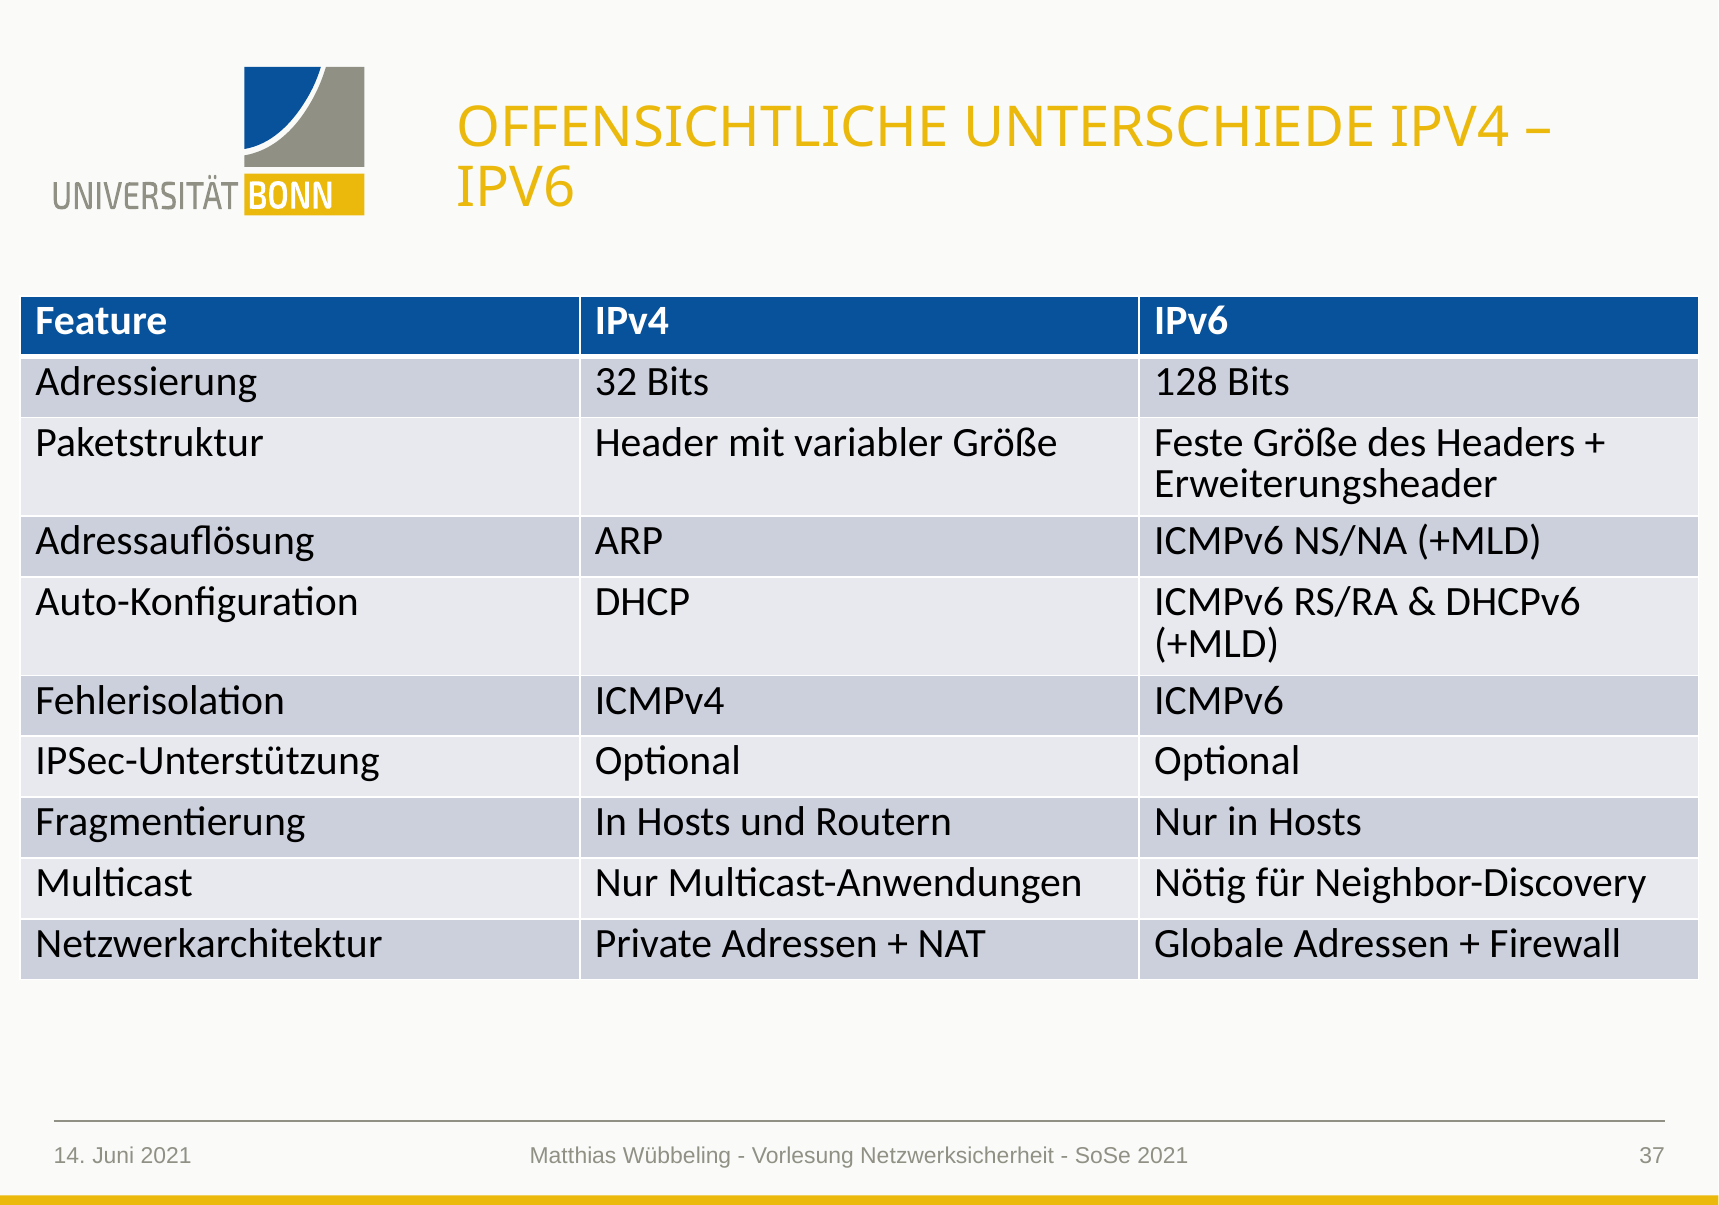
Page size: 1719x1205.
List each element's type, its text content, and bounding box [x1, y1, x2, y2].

table_header Feature [21, 297, 579, 354]
table_cell Private Adressen + NAT [581, 920, 1138, 979]
table_cell Optional [581, 737, 1138, 796]
table_header IPv4 [581, 297, 1138, 354]
table_cell ARP [581, 517, 1138, 576]
table_cell Feste Größe des Headers + Erweiterungsheader [1140, 418, 1698, 515]
table_cell DHCP [581, 578, 1138, 675]
table_cell Nötig für Neighbor-Discovery [1140, 859, 1698, 918]
table_header IPv6 [1140, 297, 1698, 354]
table_cell Header mit variabler Größe [581, 418, 1138, 515]
table_cell In Hosts und Routern [581, 798, 1138, 857]
table_cell 32 Bits [581, 359, 1138, 417]
table_cell Auto-Konfiguration [21, 578, 579, 675]
table_cell Multicast [21, 859, 579, 918]
table_cell 128 Bits [1140, 359, 1698, 417]
table_cell Adressierung [21, 359, 579, 417]
table_cell Nur in Hosts [1140, 798, 1698, 857]
footer Matthias Wübbeling - Vorlesung Netzwerksicherheit - SoSe 2021 [389, 1121, 1329, 1189]
slide_number 37 [1557, 1121, 1665, 1189]
table_cell Nur Multicast-Anwendungen [581, 859, 1138, 918]
table_cell Adressauflösung [21, 517, 579, 576]
table_cell ICMPv6 NS/NA (+MLD) [1140, 517, 1698, 576]
table_cell ICMPv4 [581, 676, 1138, 735]
table_cell Optional [1140, 737, 1698, 796]
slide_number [53, 1121, 215, 1189]
table_cell ICMPv6 RS/RA & DHCPv6 (+MLD) [1140, 578, 1698, 675]
table_cell Netzwerkarchitektur [21, 920, 579, 979]
table_cell ICMPv6 [1140, 676, 1698, 735]
table_cell Paketstruktur [21, 418, 579, 515]
table_cell Fehlerisolation [21, 676, 579, 735]
table_cell Globale Adressen + Firewall [1140, 920, 1698, 979]
table_cell IPSec-Unterstützung [21, 737, 579, 796]
title Offensichtliche Unterschiede IPv4 – IPv6 [456, 67, 1665, 218]
table_cell Fragmentierung [21, 798, 579, 857]
